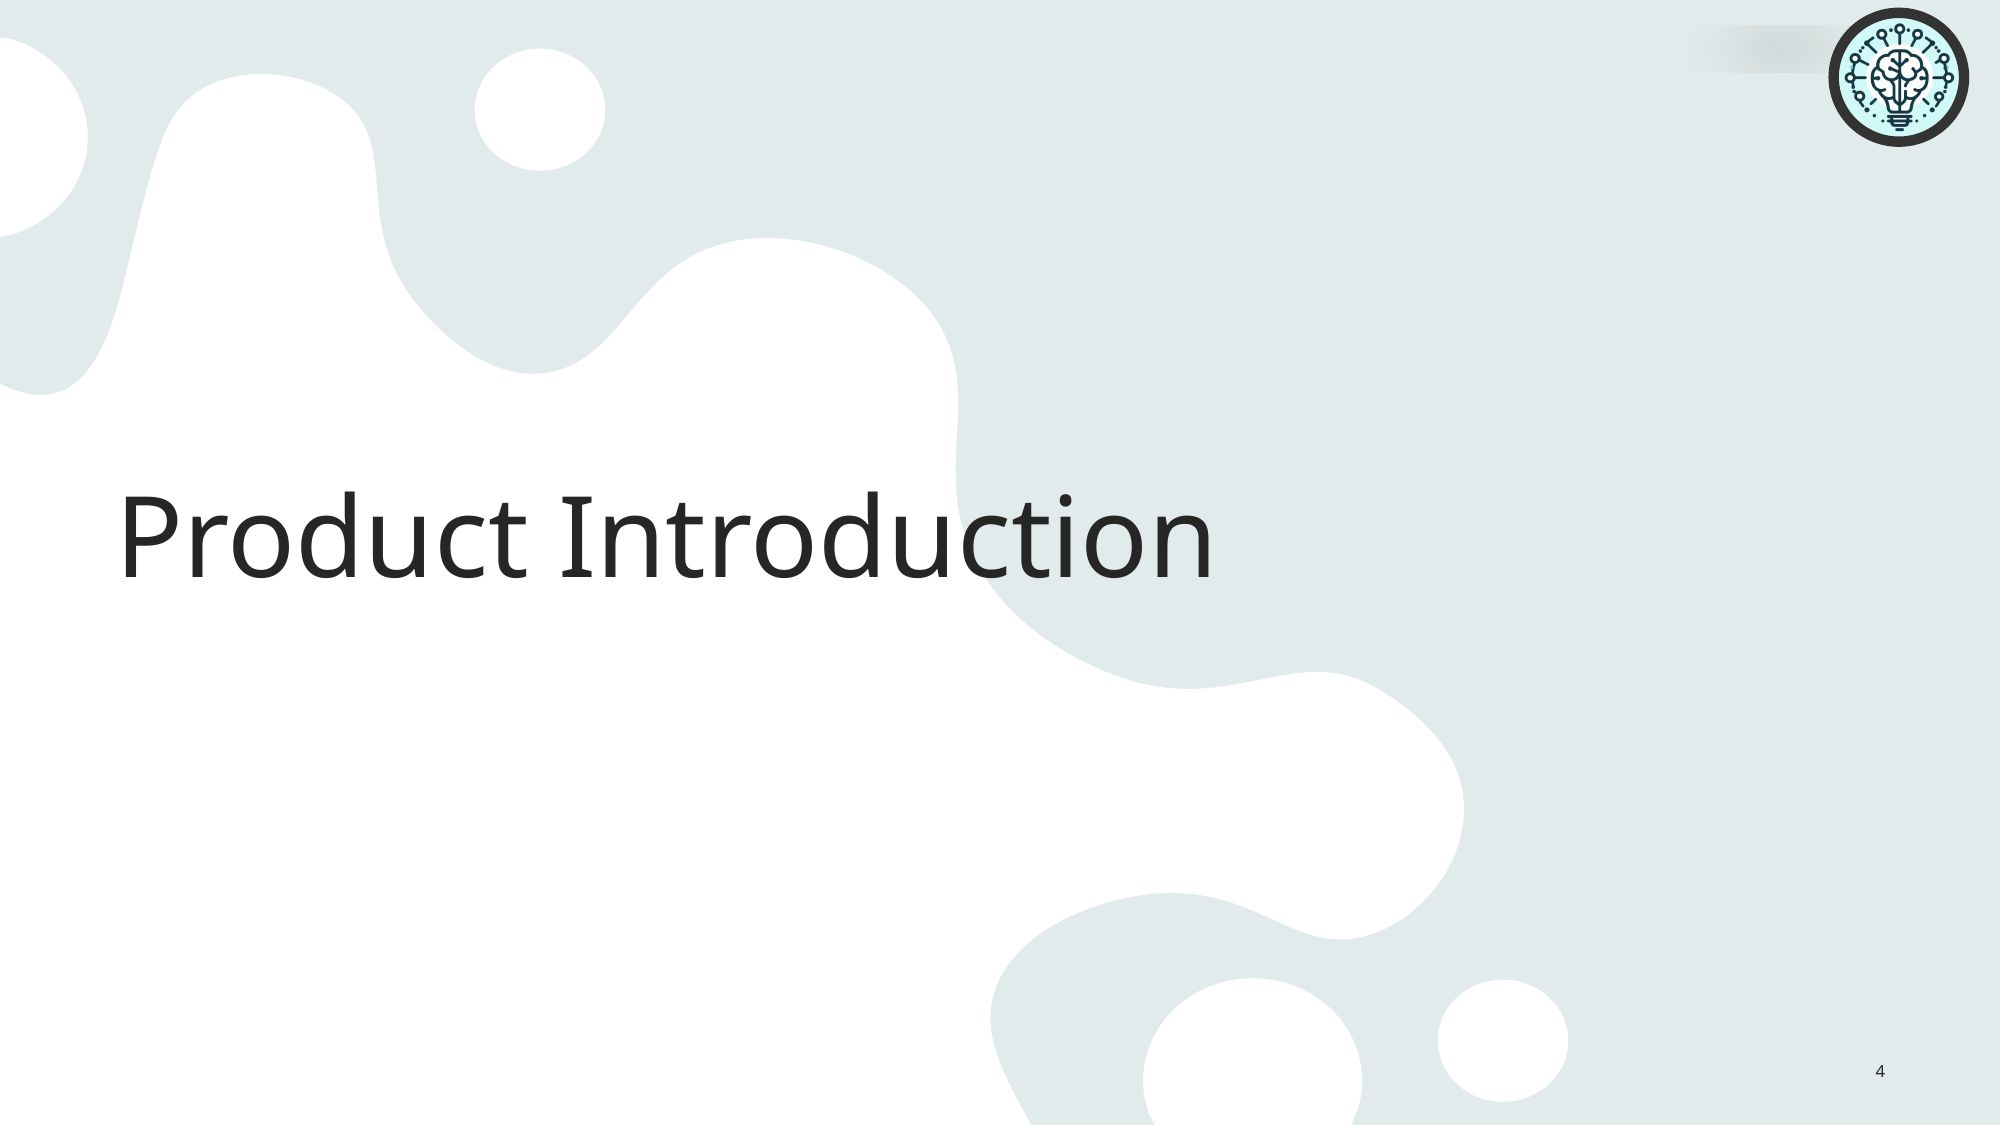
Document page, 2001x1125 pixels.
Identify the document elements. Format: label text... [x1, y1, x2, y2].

slide_number 4 [1662, 1042, 1900, 1103]
title Product Introduction [100, 91, 1900, 608]
picture [1833, 12, 1965, 142]
